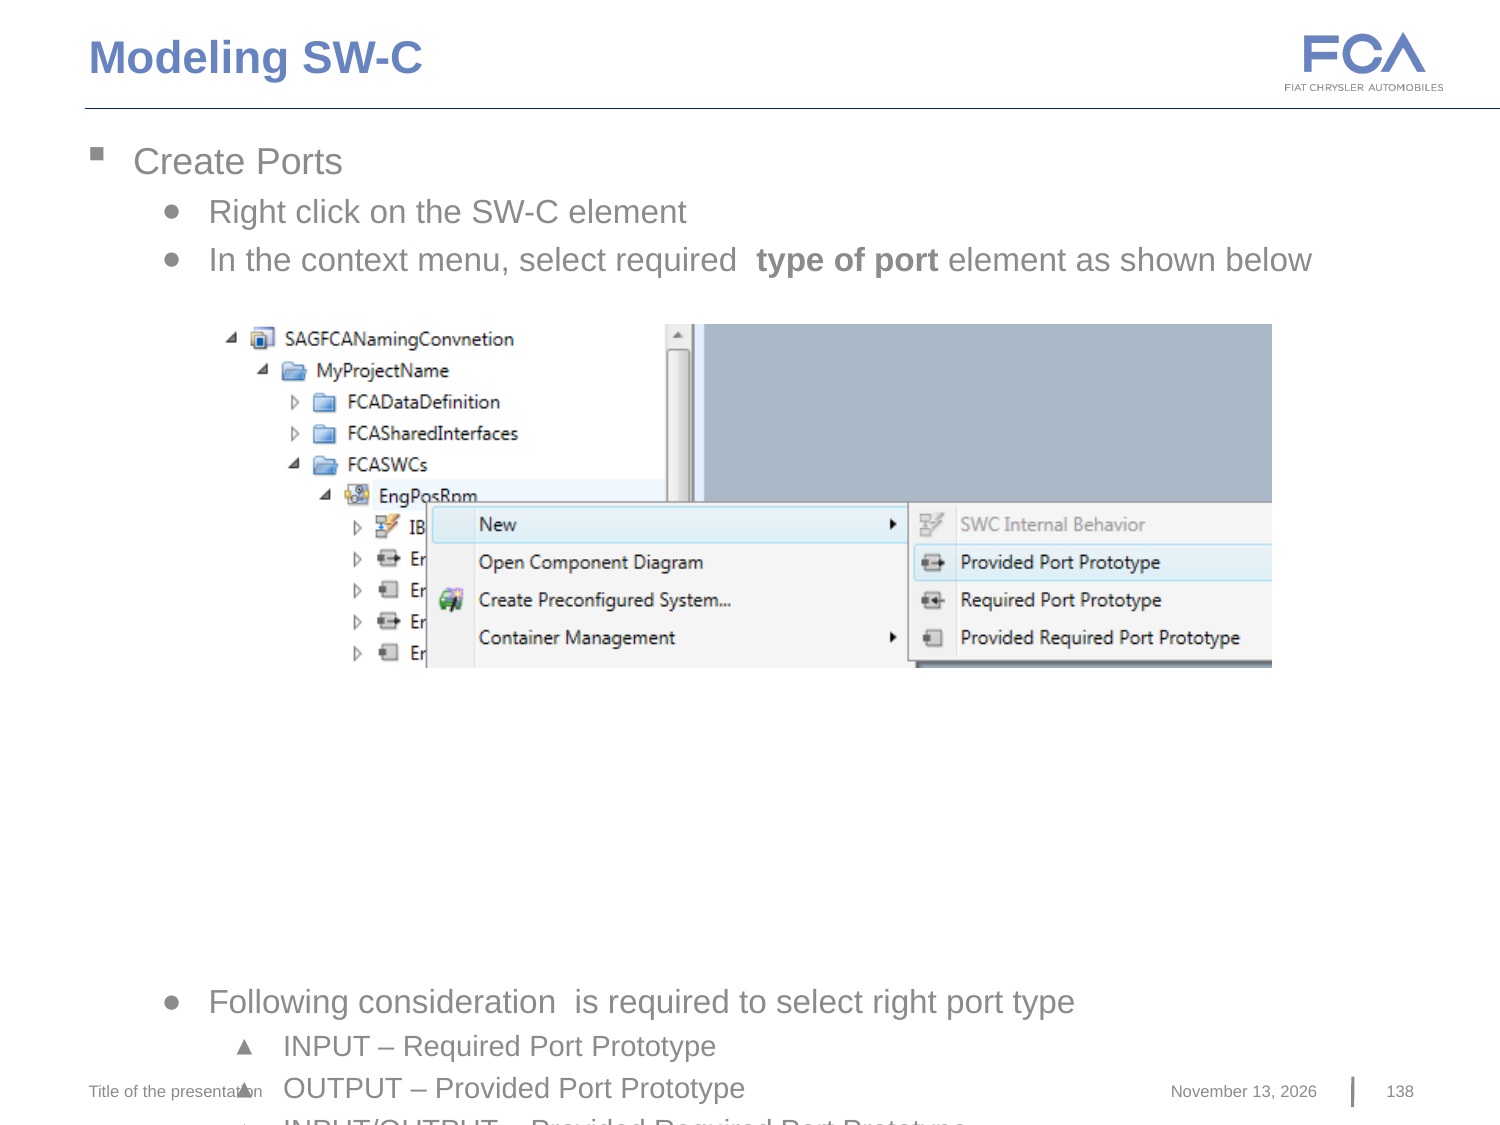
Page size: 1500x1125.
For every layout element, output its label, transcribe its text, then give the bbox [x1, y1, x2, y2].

picture [217, 324, 1272, 668]
footer Title of the presentation [88, 1080, 709, 1120]
picture [1285, 32, 1443, 91]
list Create Ports Right click on the SW-C element In the context menu, select required type of port element as shown below Following consideration is required to select right port type INPUT – Required Port Prototype OUTPUT – Provided Port Prototype INPUT/OUTPUT – Provided Required Port Prototype Examples: NV Data Ports, Outputs which are used internally at multiple runnables [86, 137, 1407, 946]
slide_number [1084, 1080, 1318, 1115]
list Modeling SW-C [88, 33, 1082, 87]
slide_number 138 [1386, 1080, 1439, 1114]
